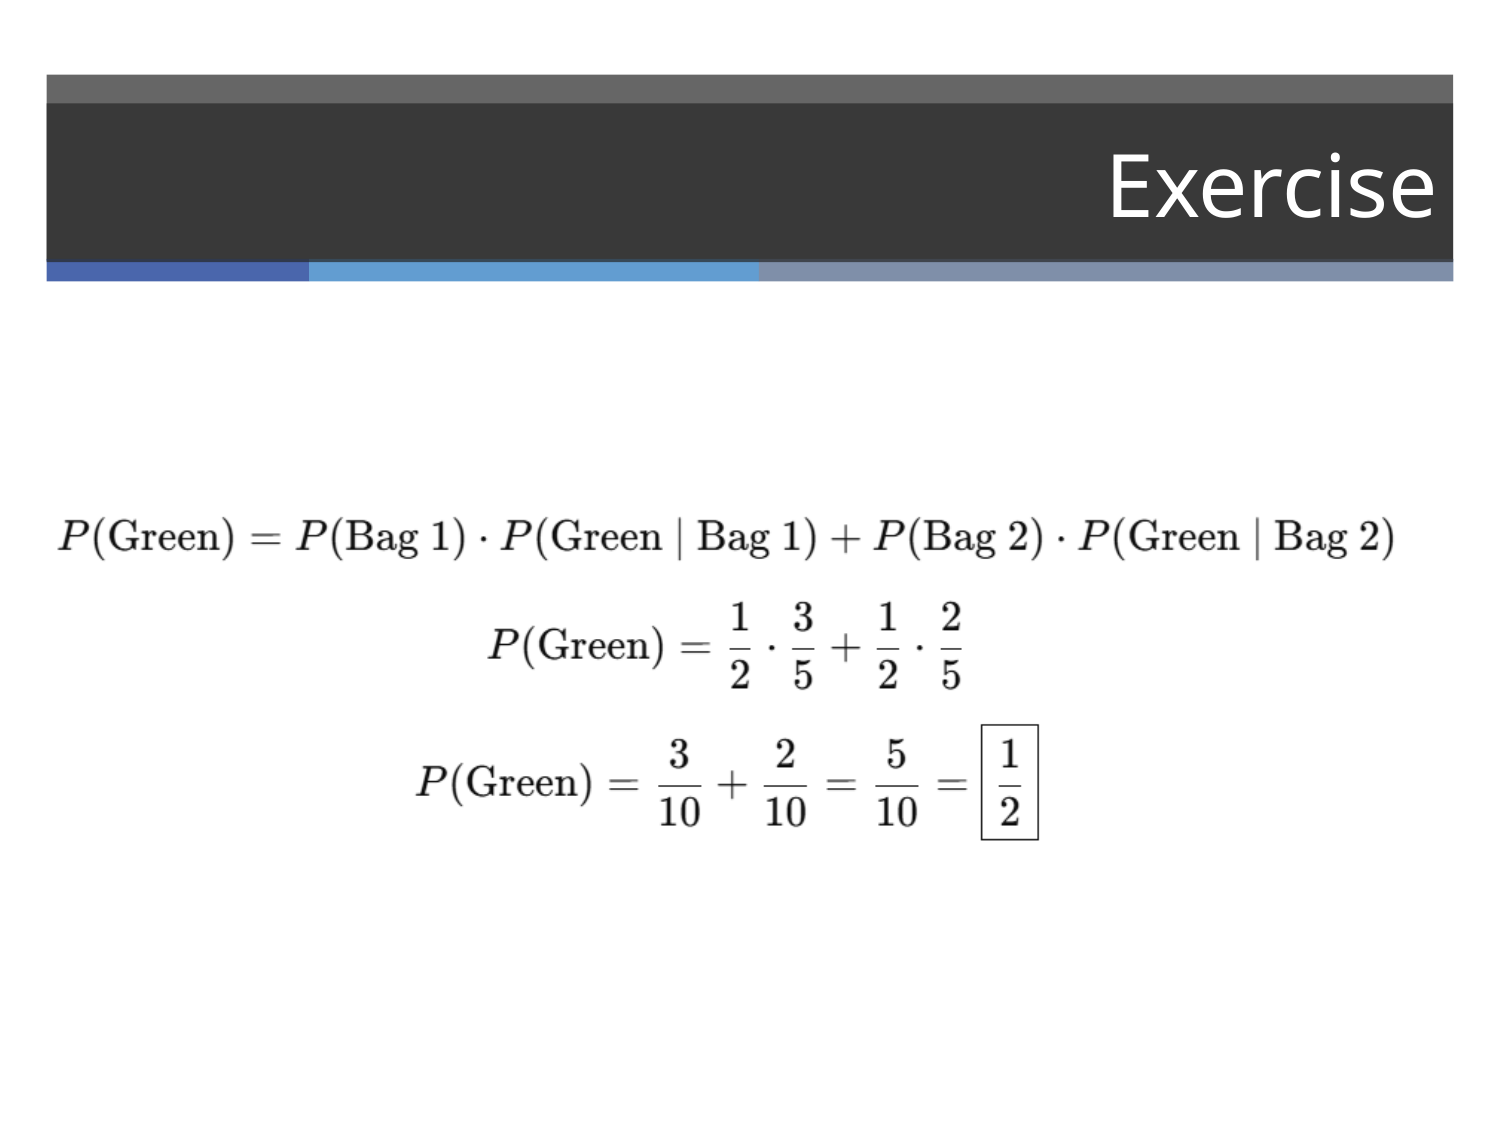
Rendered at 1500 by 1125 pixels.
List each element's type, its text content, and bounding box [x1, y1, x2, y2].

title Exercise [46, 103, 1454, 263]
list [31, 488, 1454, 866]
